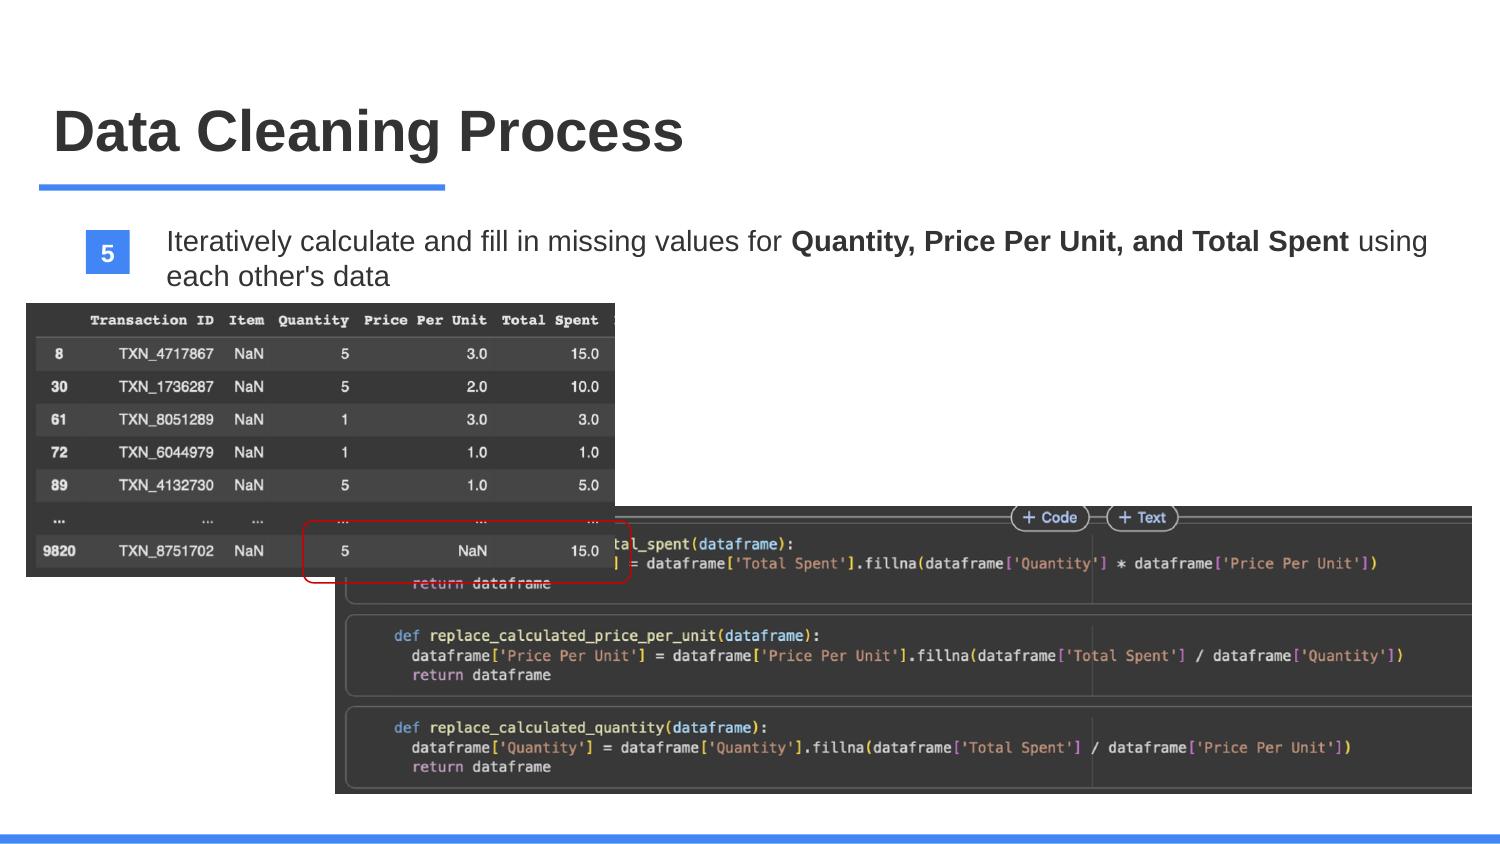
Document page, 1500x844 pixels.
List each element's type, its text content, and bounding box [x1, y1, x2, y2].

text_box [39, 184, 446, 191]
text_box Data Cleaning Process [39, 78, 1336, 180]
text_box 5 [85, 230, 130, 274]
picture [25, 302, 1472, 794]
text_box [0, 834, 1500, 844]
text_box Iteratively calculate and fill in missing values for Quantity, Price Per Unit, and Total Spent using each other's data [151, 231, 1464, 282]
